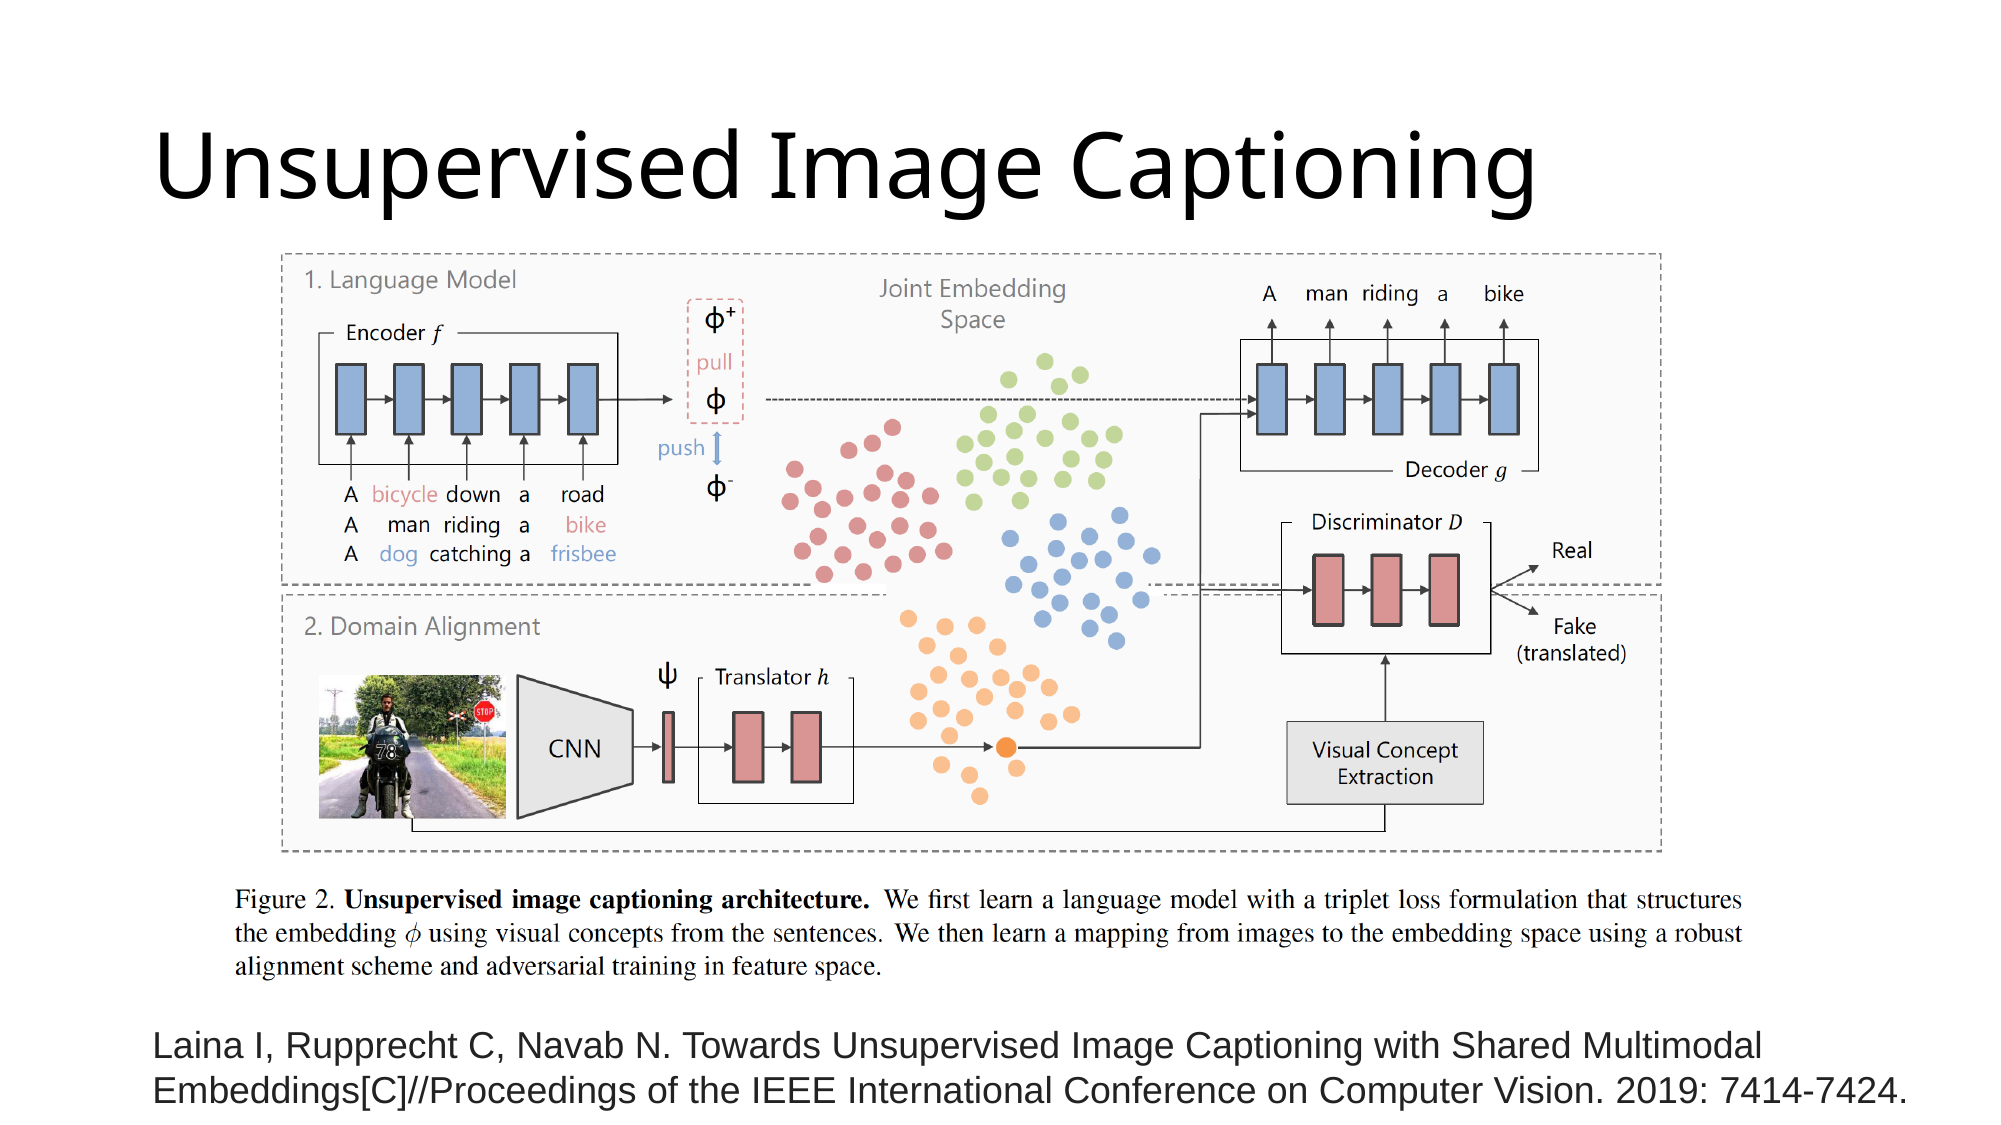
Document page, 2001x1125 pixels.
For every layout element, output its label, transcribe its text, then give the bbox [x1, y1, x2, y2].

picture [201, 242, 1775, 992]
title Unsupervised Image Captioning [137, 59, 1863, 278]
text_box Laina I, Rupprecht C, Navab N. Towards Unsupervised Image Captioning with Shared Multimodal Embeddings[C]//Proceedings of the IEEE International Conference on Computer Vision. 2019: 7414-7424. [137, 1013, 1989, 1118]
